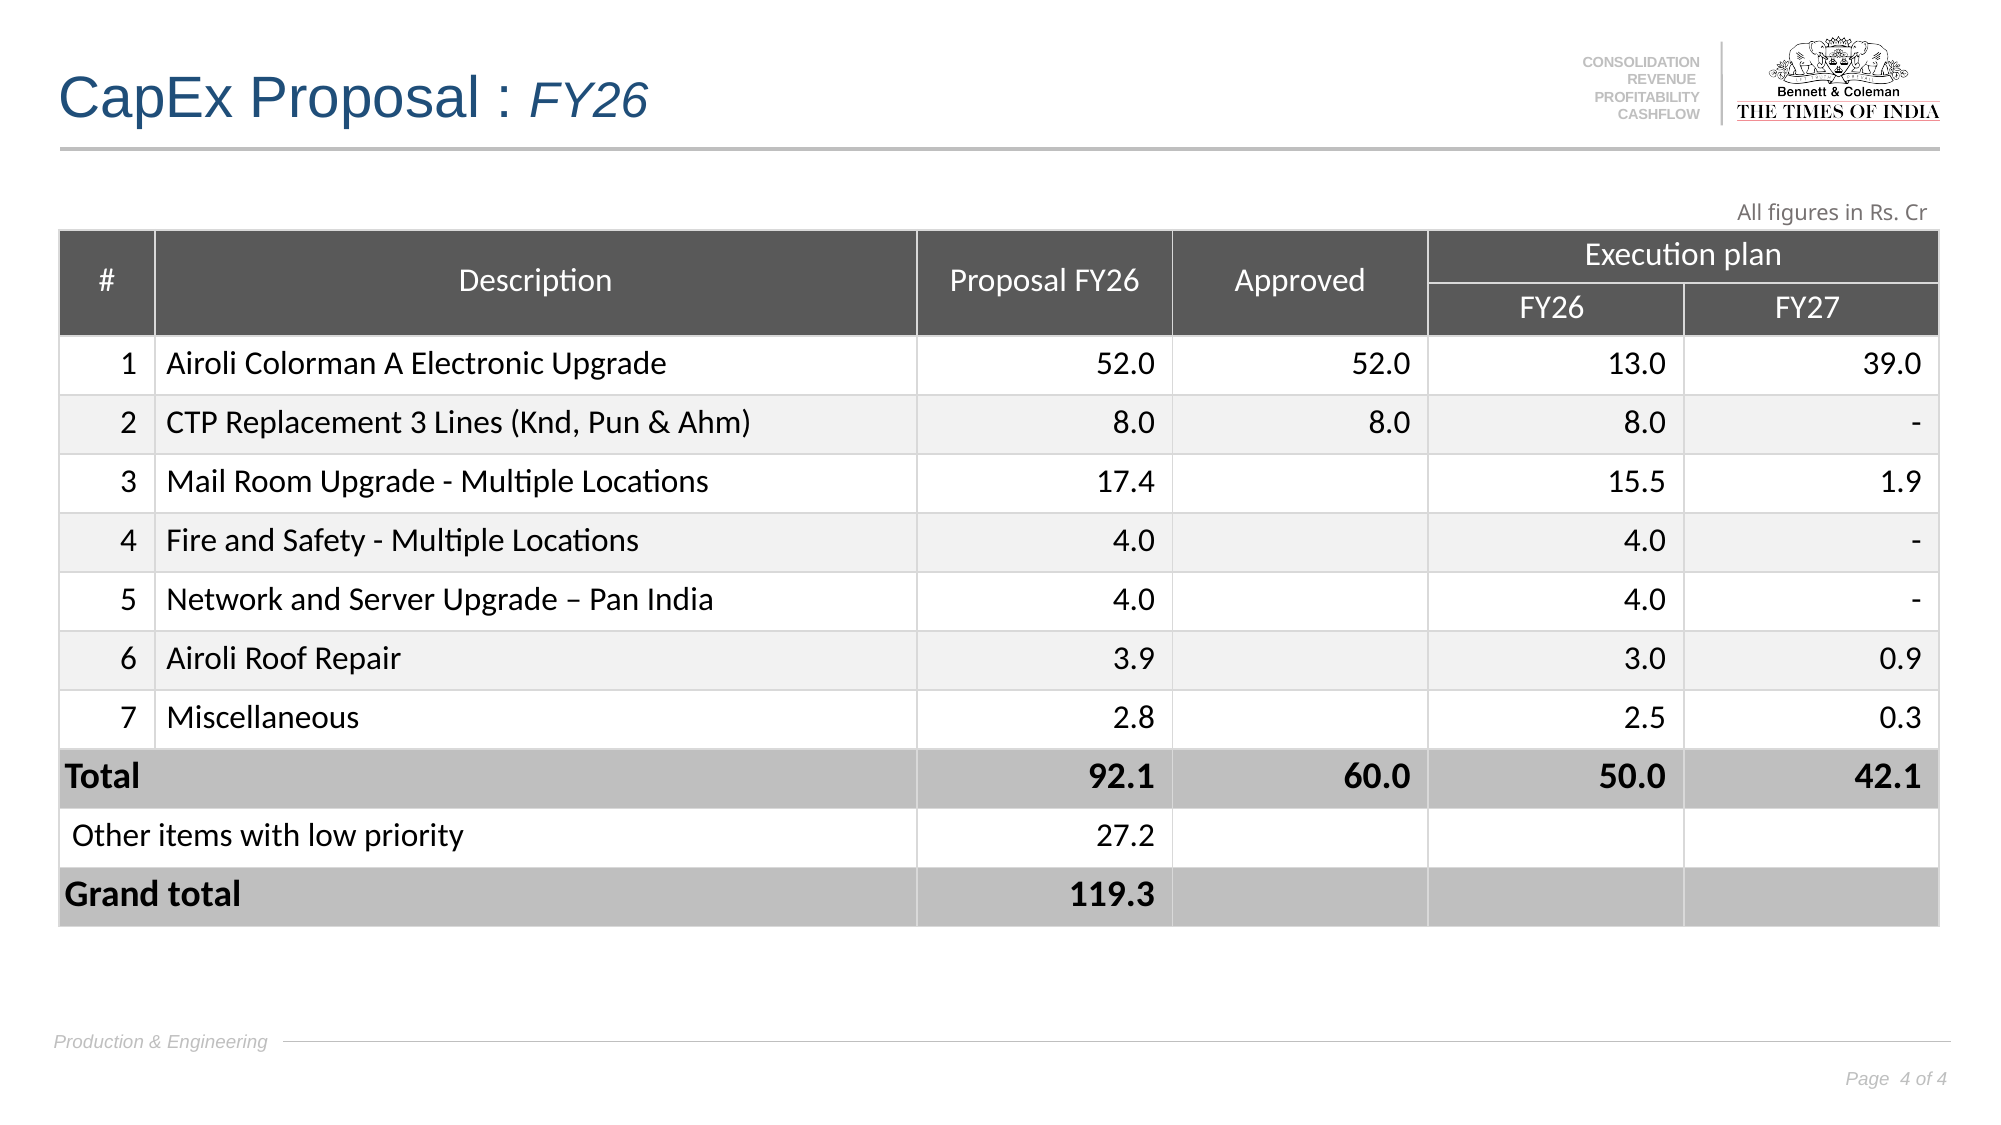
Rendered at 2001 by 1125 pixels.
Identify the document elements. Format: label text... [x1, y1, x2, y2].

text_box All figures in Rs. Cr [1669, 191, 1943, 233]
table_cell 4.0 [1429, 514, 1683, 571]
table_cell 4.0 [918, 514, 1172, 571]
table_cell 4 [60, 514, 154, 571]
table_cell [1173, 514, 1427, 571]
picture [1737, 36, 1940, 121]
table_cell 3 [60, 455, 154, 512]
table_cell [1173, 868, 1427, 926]
table_cell [1429, 868, 1683, 926]
table_cell Miscellaneous [156, 691, 916, 748]
table_cell Airoli Colorman A Electronic Upgrade [156, 337, 916, 394]
table_cell 3.0 [1429, 632, 1683, 689]
table_cell 3.9 [918, 632, 1172, 689]
table_cell [1685, 868, 1938, 926]
table_cell 50.0 [1429, 750, 1683, 808]
table_cell Grand total [60, 868, 916, 926]
table_cell 8.0 [1173, 396, 1427, 453]
table_cell 92.1 [918, 750, 1172, 808]
table_cell 2.8 [918, 691, 1172, 748]
table_cell 8.0 [918, 396, 1172, 453]
table_cell Fire and Safety - Multiple Locations [156, 514, 916, 571]
table_cell Total [60, 750, 916, 808]
table_cell 60.0 [1173, 750, 1427, 808]
table_cell - [1685, 573, 1938, 630]
table_cell 42.1 [1685, 750, 1938, 808]
table_cell [1173, 632, 1427, 689]
table_cell 8.0 [1429, 396, 1683, 453]
table_cell [1173, 809, 1427, 867]
table_cell [1173, 455, 1427, 512]
table_cell 13.0 [1429, 337, 1683, 394]
table_cell 1 [60, 337, 154, 394]
table_cell Network and Server Upgrade – Pan India [156, 573, 916, 630]
table_header # [60, 231, 154, 335]
table_cell - [1685, 396, 1938, 453]
table_cell Airoli Roof Repair [156, 632, 916, 689]
table_cell 2 [60, 396, 154, 453]
table_cell Mail Room Upgrade - Multiple Locations [156, 455, 916, 512]
table_cell Other items with low priority [60, 809, 916, 867]
table_cell FY27 [1685, 284, 1938, 335]
table_cell 2.5 [1429, 691, 1683, 748]
table_cell [1685, 809, 1938, 867]
table_cell 119.3 [918, 868, 1172, 926]
table_cell 6 [60, 632, 154, 689]
table_header Description [156, 231, 916, 335]
table_cell FY26 [1429, 284, 1683, 335]
table_cell 52.0 [918, 337, 1172, 394]
table_cell 4.0 [1429, 573, 1683, 630]
table_cell [1173, 691, 1427, 748]
table_cell 17.4 [918, 455, 1172, 512]
table_header Execution plan [1429, 231, 1938, 282]
table_cell 0.9 [1685, 632, 1938, 689]
table_cell 0.3 [1685, 691, 1938, 748]
table_cell 7 [60, 691, 154, 748]
table_header Proposal FY26 [918, 231, 1172, 335]
table_header Approved [1173, 231, 1427, 335]
title CapEx Proposal : FY26 [58, 63, 1486, 134]
table_cell CTP Replacement 3 Lines (Knd, Pun & Ahm) [156, 396, 916, 453]
table_cell 39.0 [1685, 337, 1938, 394]
table_cell [1429, 809, 1683, 867]
table_cell 52.0 [1173, 337, 1427, 394]
table_cell 4.0 [918, 573, 1172, 630]
table_cell [1173, 573, 1427, 630]
table_cell 5 [60, 573, 154, 630]
table_cell 1.9 [1685, 455, 1938, 512]
table_cell 27.2 [918, 809, 1172, 867]
table_cell 15.5 [1429, 455, 1683, 512]
table_cell - [1685, 514, 1938, 571]
